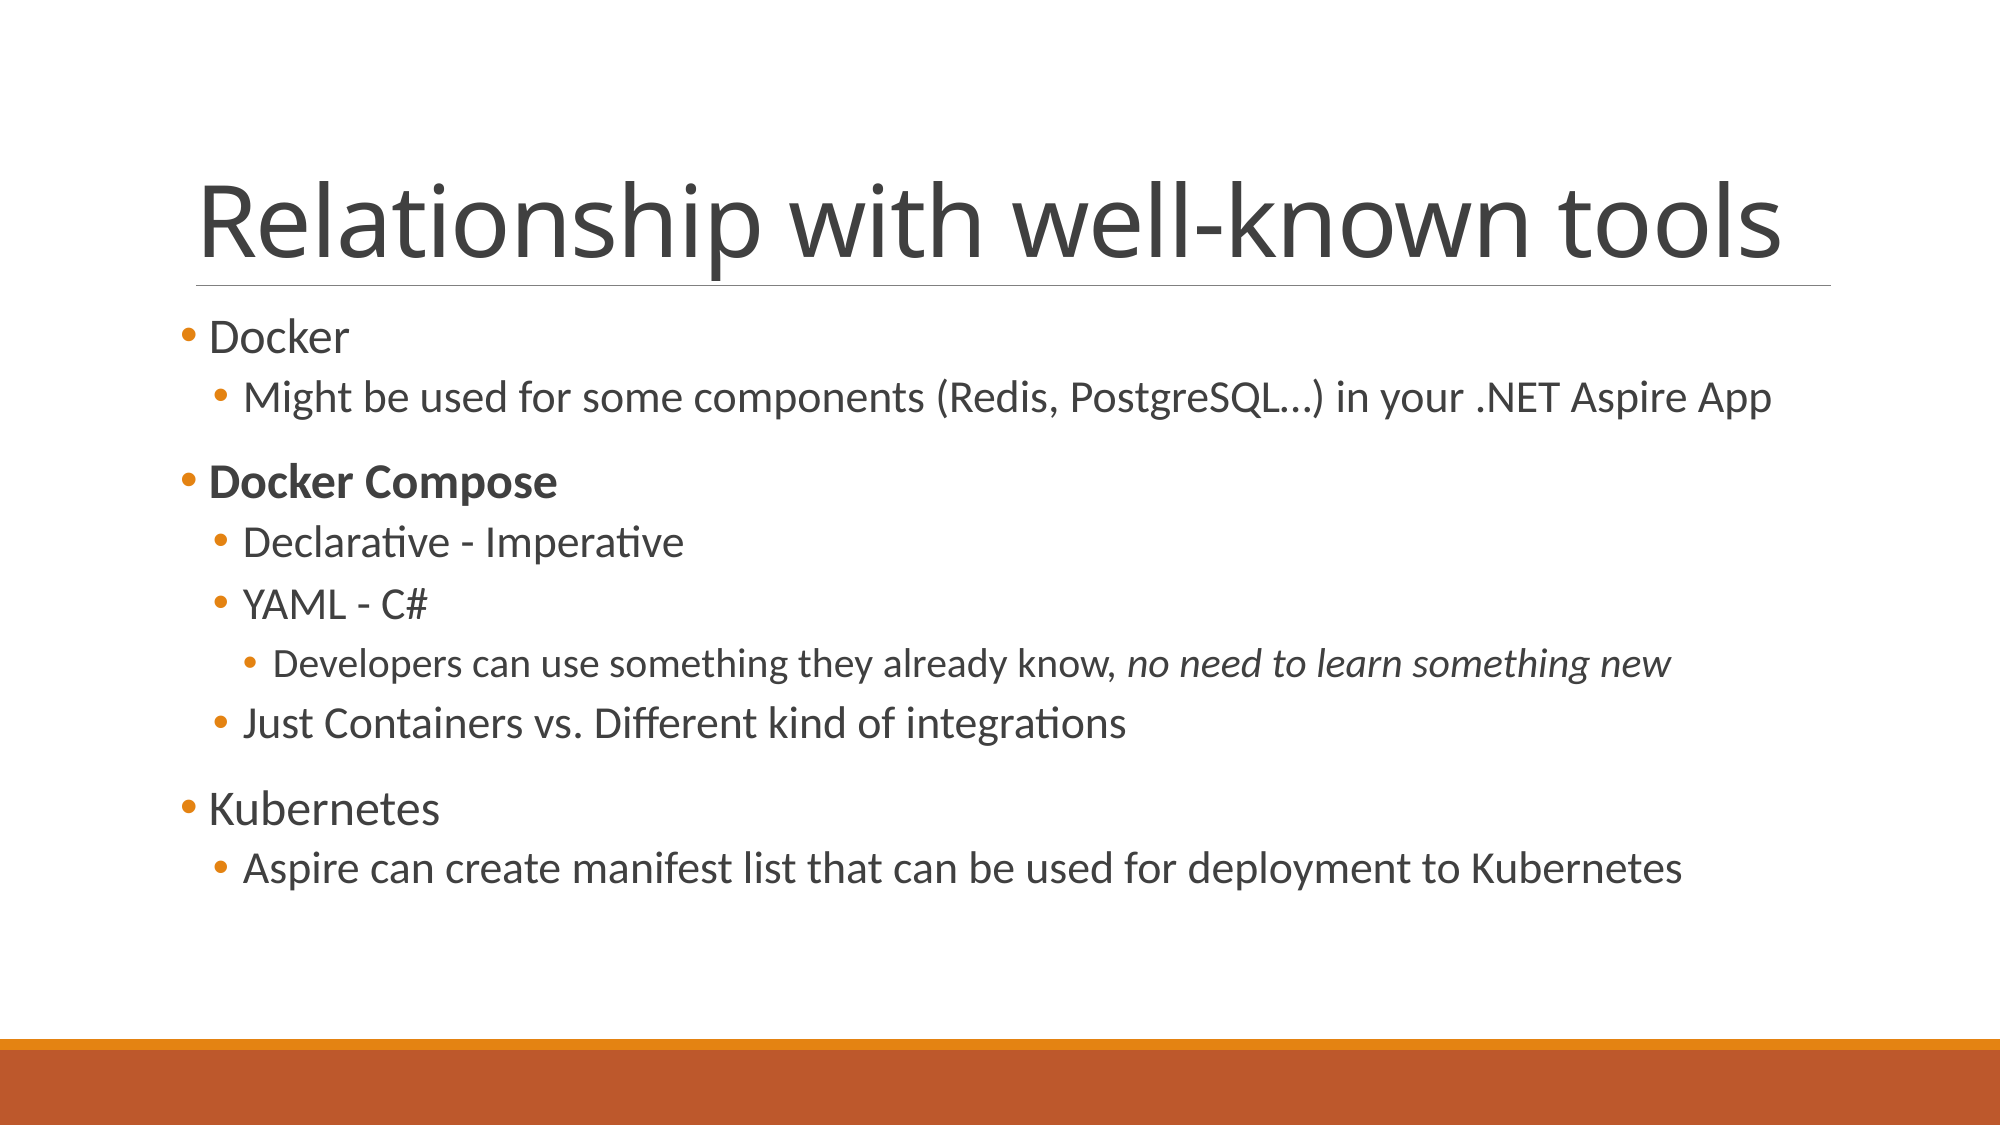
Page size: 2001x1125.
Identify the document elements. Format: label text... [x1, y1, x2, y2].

list Docker Might be used for some components (Redis, PostgreSQL…) in your .NET Aspire App Docker Compose Declarative - Imperative YAML - C# Developers can use something they already know, no need to learn something new Just Containers vs. Different kind of integrations Kubernetes Aspire can create manifest list that can be used for deployment to Kubernetes [180, 302, 1830, 963]
title Relationship with well-known tools [180, 47, 1830, 285]
